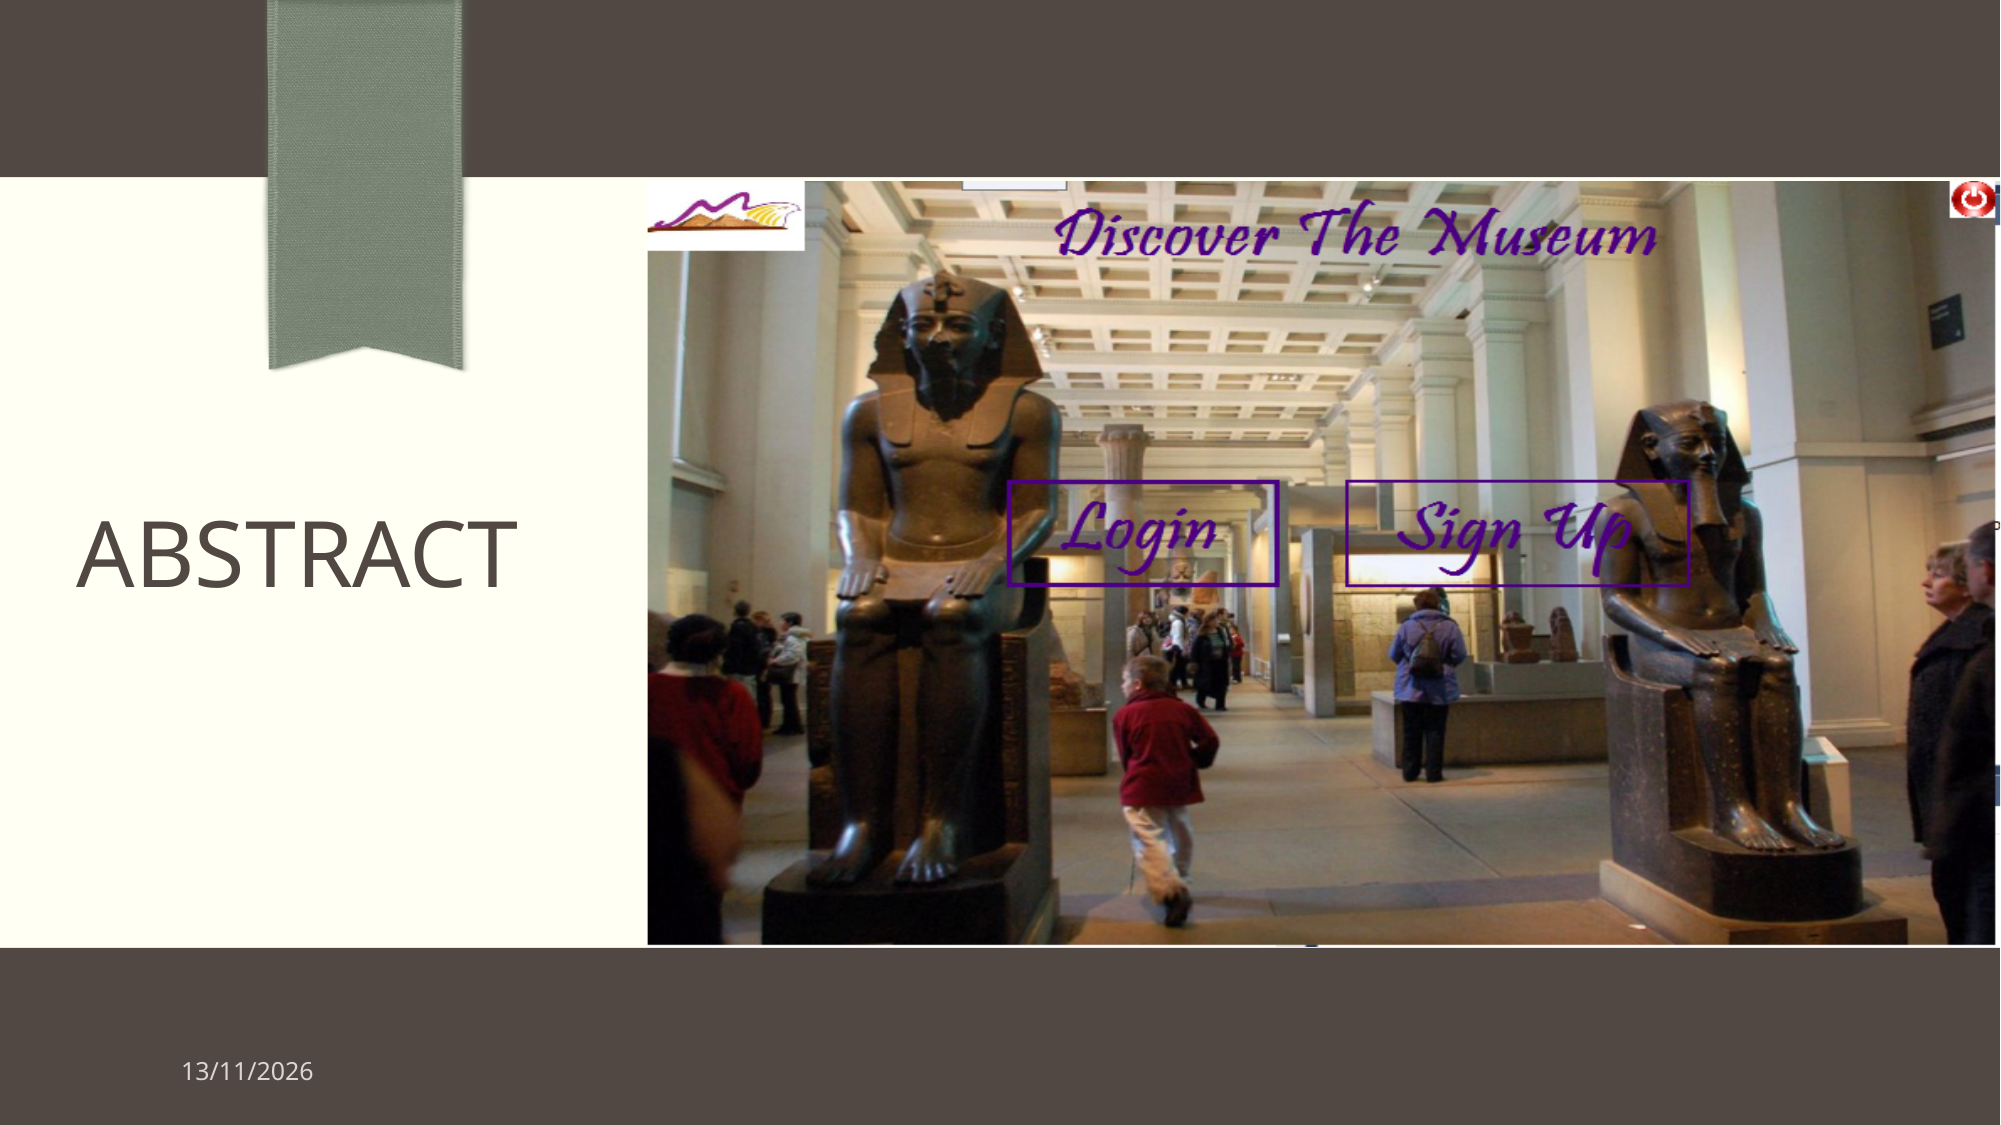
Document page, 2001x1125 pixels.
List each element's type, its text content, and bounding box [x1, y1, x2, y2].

picture [647, 181, 2001, 947]
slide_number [181, 1042, 482, 1103]
title Abstract [76, 376, 641, 741]
